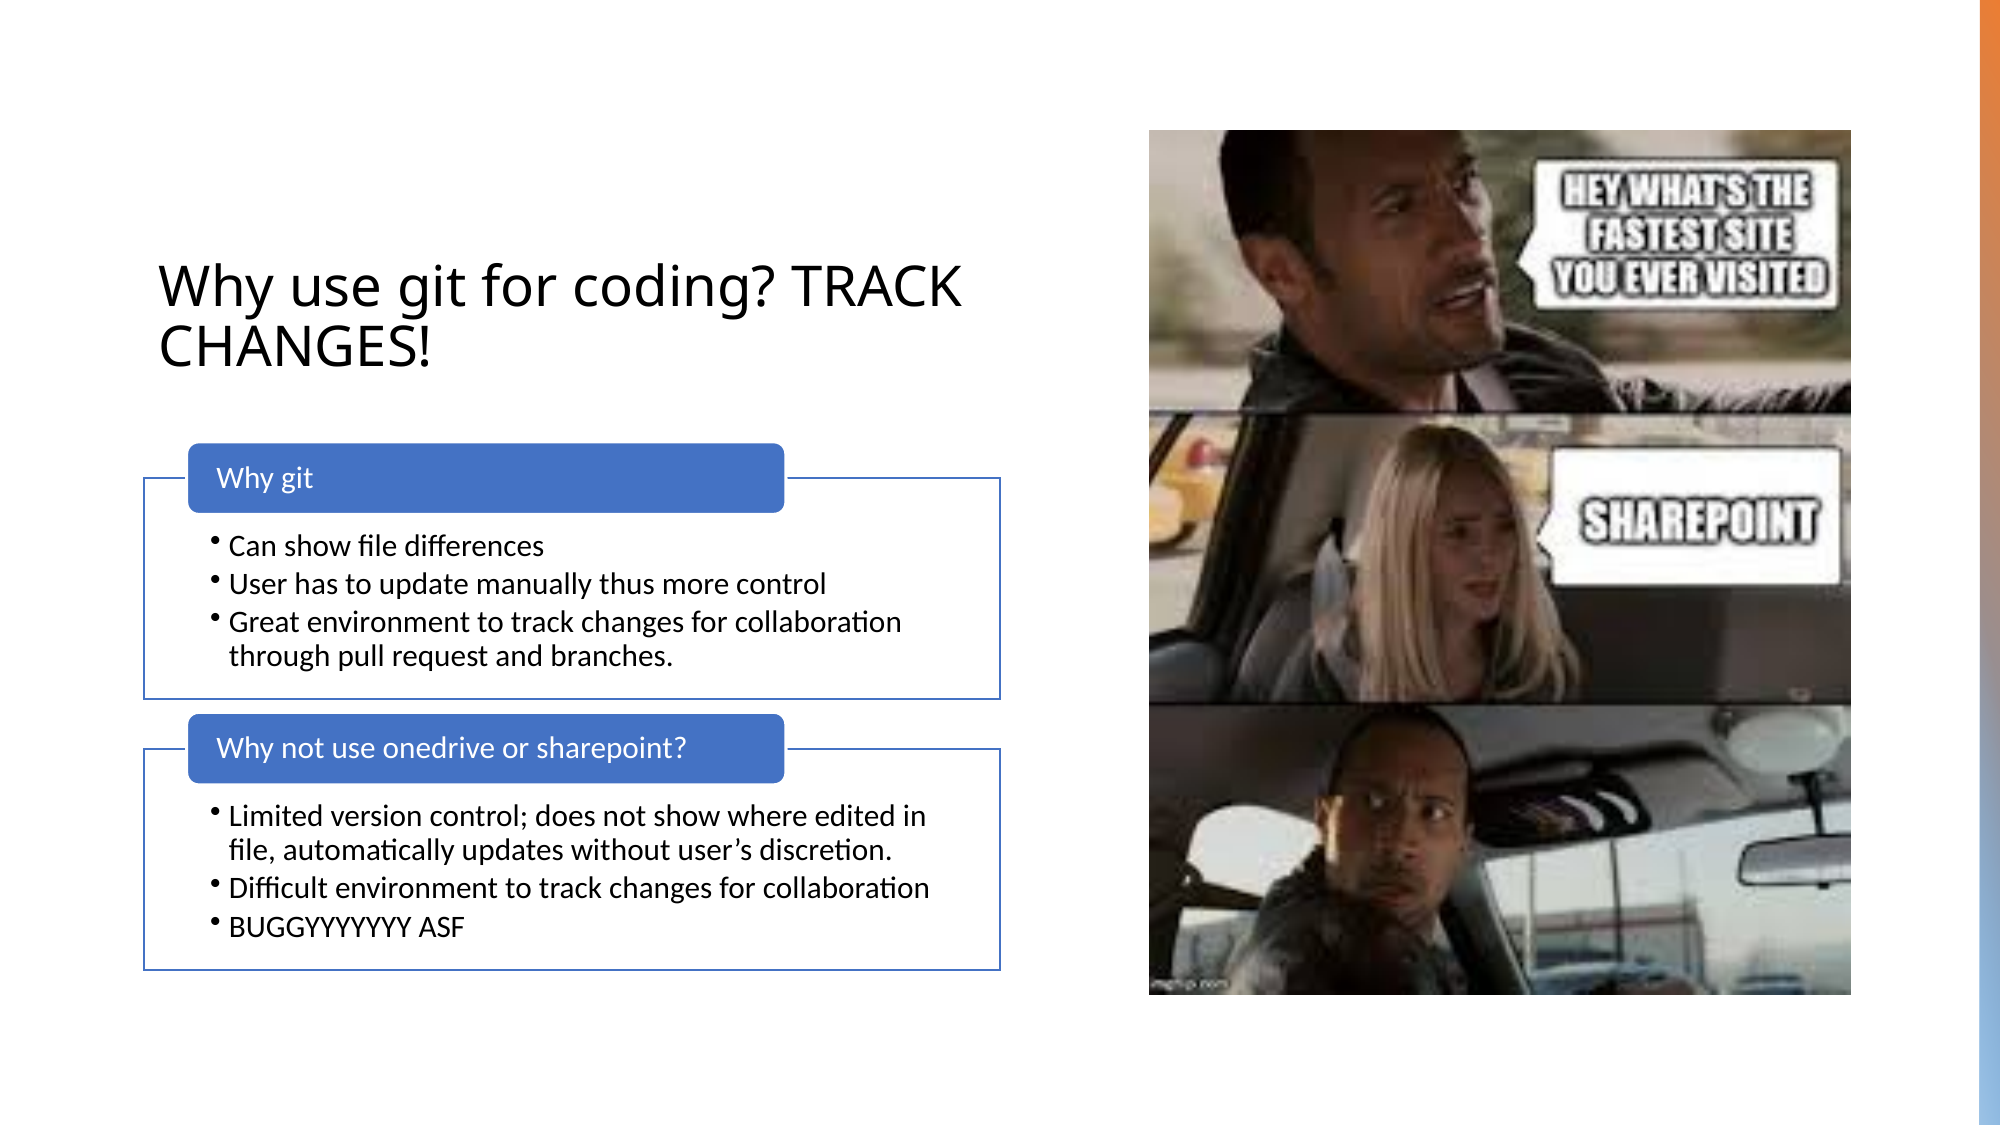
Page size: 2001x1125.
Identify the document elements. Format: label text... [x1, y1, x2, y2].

title Why use git for coding? TRACK CHANGES! [143, 121, 1000, 387]
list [143, 415, 1000, 996]
picture [1149, 130, 1851, 995]
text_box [1979, 0, 2000, 1125]
